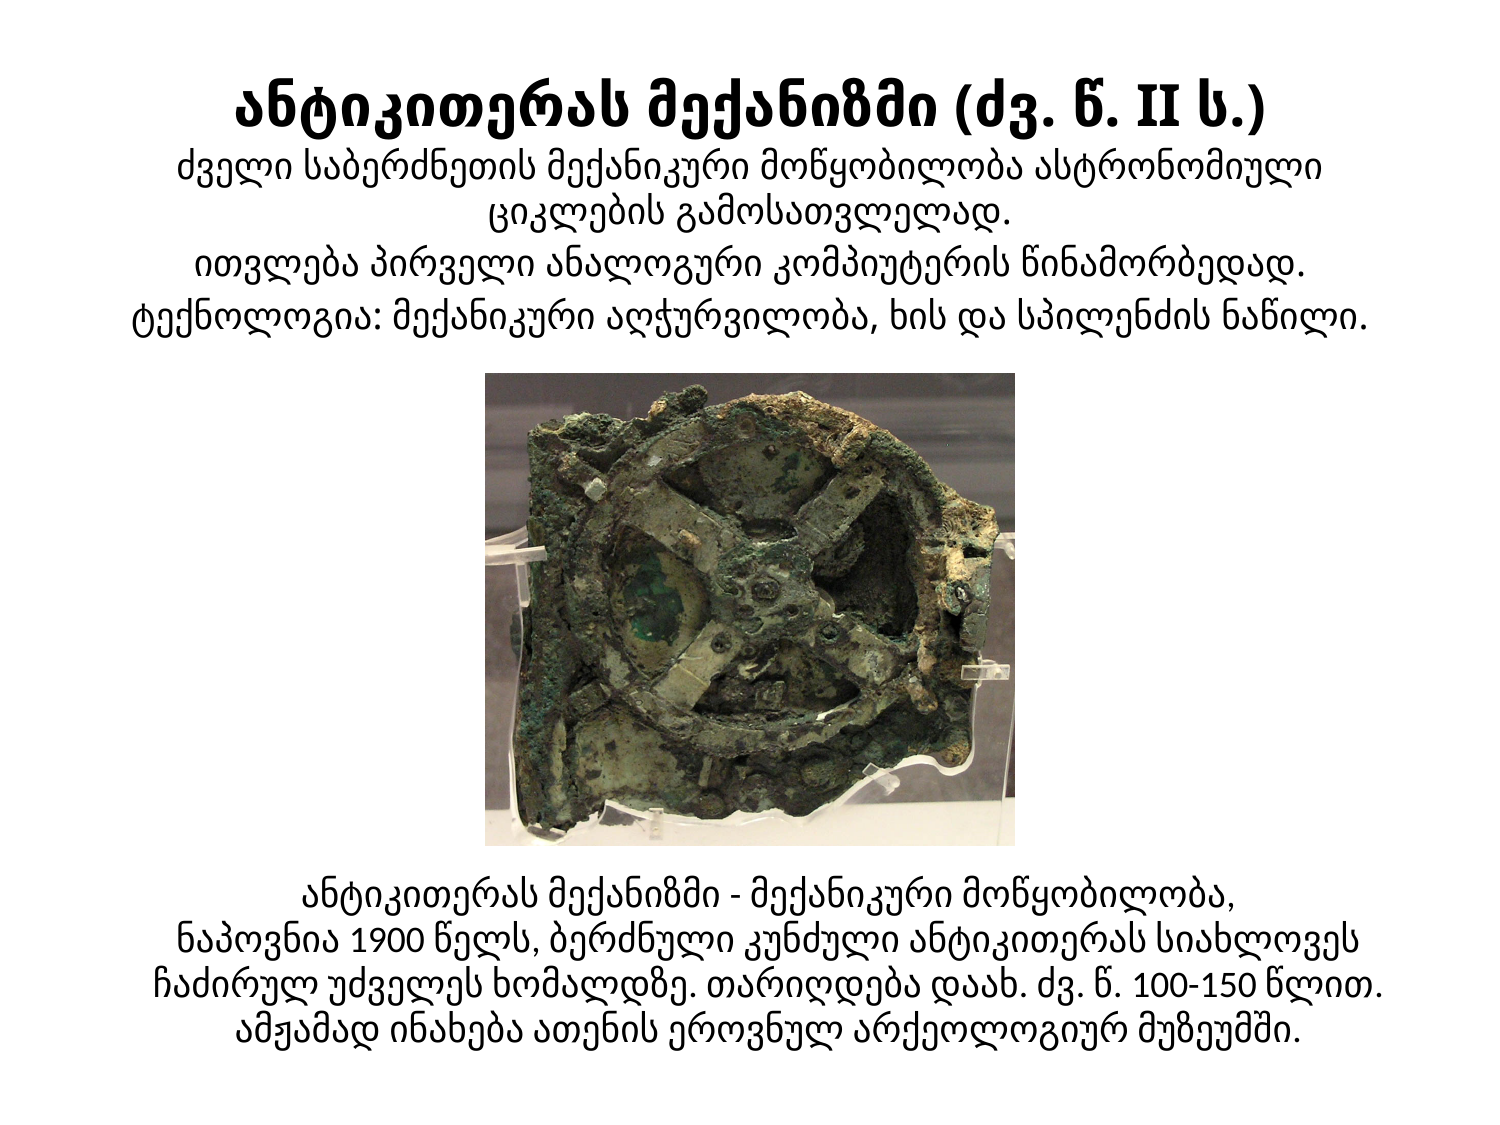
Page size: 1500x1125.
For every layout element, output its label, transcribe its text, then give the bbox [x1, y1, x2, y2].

picture [484, 373, 1016, 846]
list ძველი საბერძნეთის მექანიკური მოწყობილობა ასტრონომიული ციკლების გამოსათვლელად. ითვლება პირველი ანალოგური კომპიუტერის წინამორბედად. ტექნოლოგია: მექანიკური აღჭურვილობა, ხის და სპილენძის ნაწილი. [81, 129, 1419, 345]
text_box ანტიკითერას მექანიზმი (ძვ. წ. II ს.) [127, 11, 1372, 146]
title ანტიკითერას მექანიზმი - მექანიკური მოწყობილობა, ნაპოვნია 1900 წელს, ბერძნული კუნძული ანტიკითერას სიახლოვეს ჩაძირულ უძველეს ხომალდზე. თარიღდება დაახ. ძვ. წ. 100-150 წლით. ამჟამად ინახება ათენის ეროვნულ არქეოლოგიურ მუზეუმში. [130, 862, 1406, 1086]
